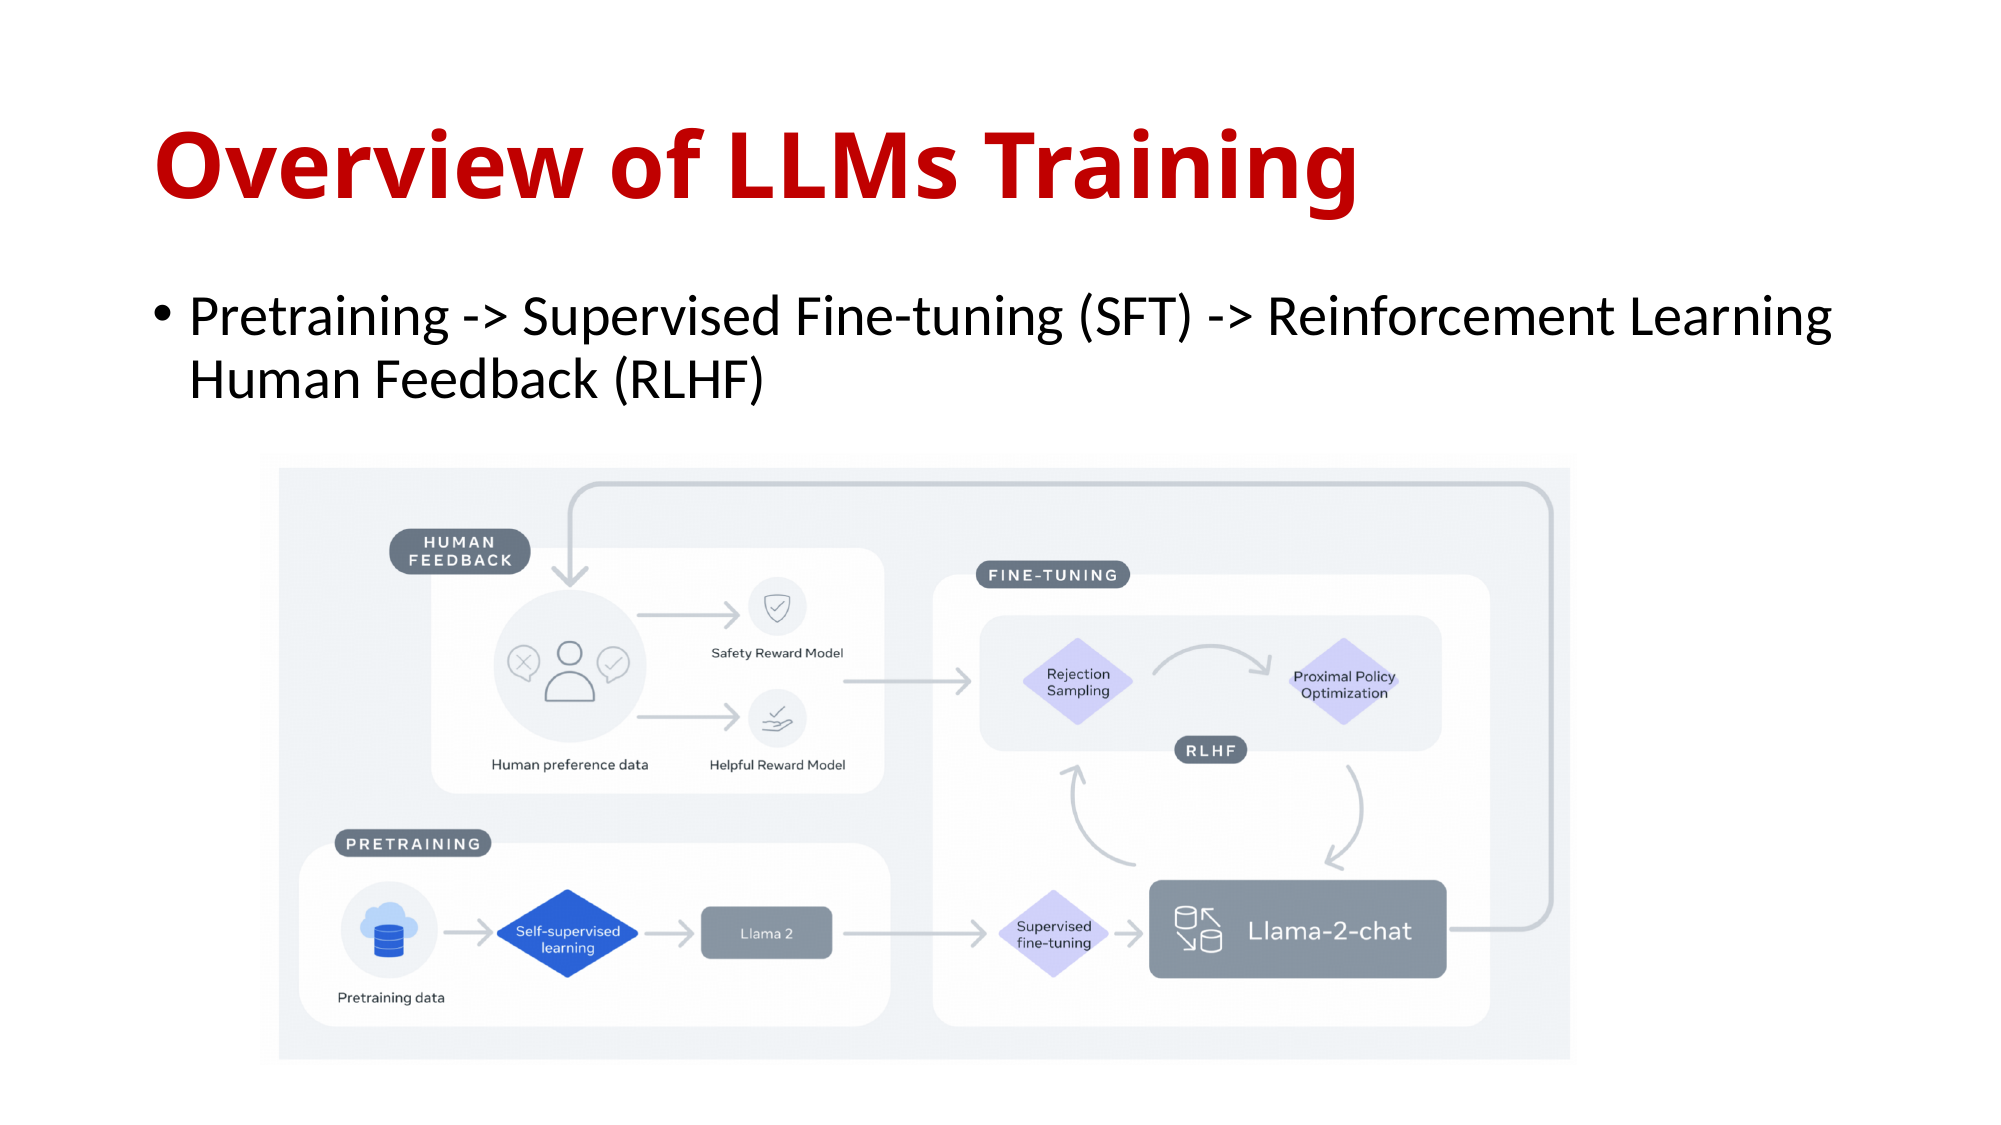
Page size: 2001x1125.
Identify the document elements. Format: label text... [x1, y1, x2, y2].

list Pretraining -> Supervised Fine-tuning (SFT) -> Reinforcement Learning Human Feedback (RLHF) [137, 277, 1863, 992]
title Overview of LLMs Training [137, 59, 1863, 277]
picture [260, 450, 1577, 1066]
